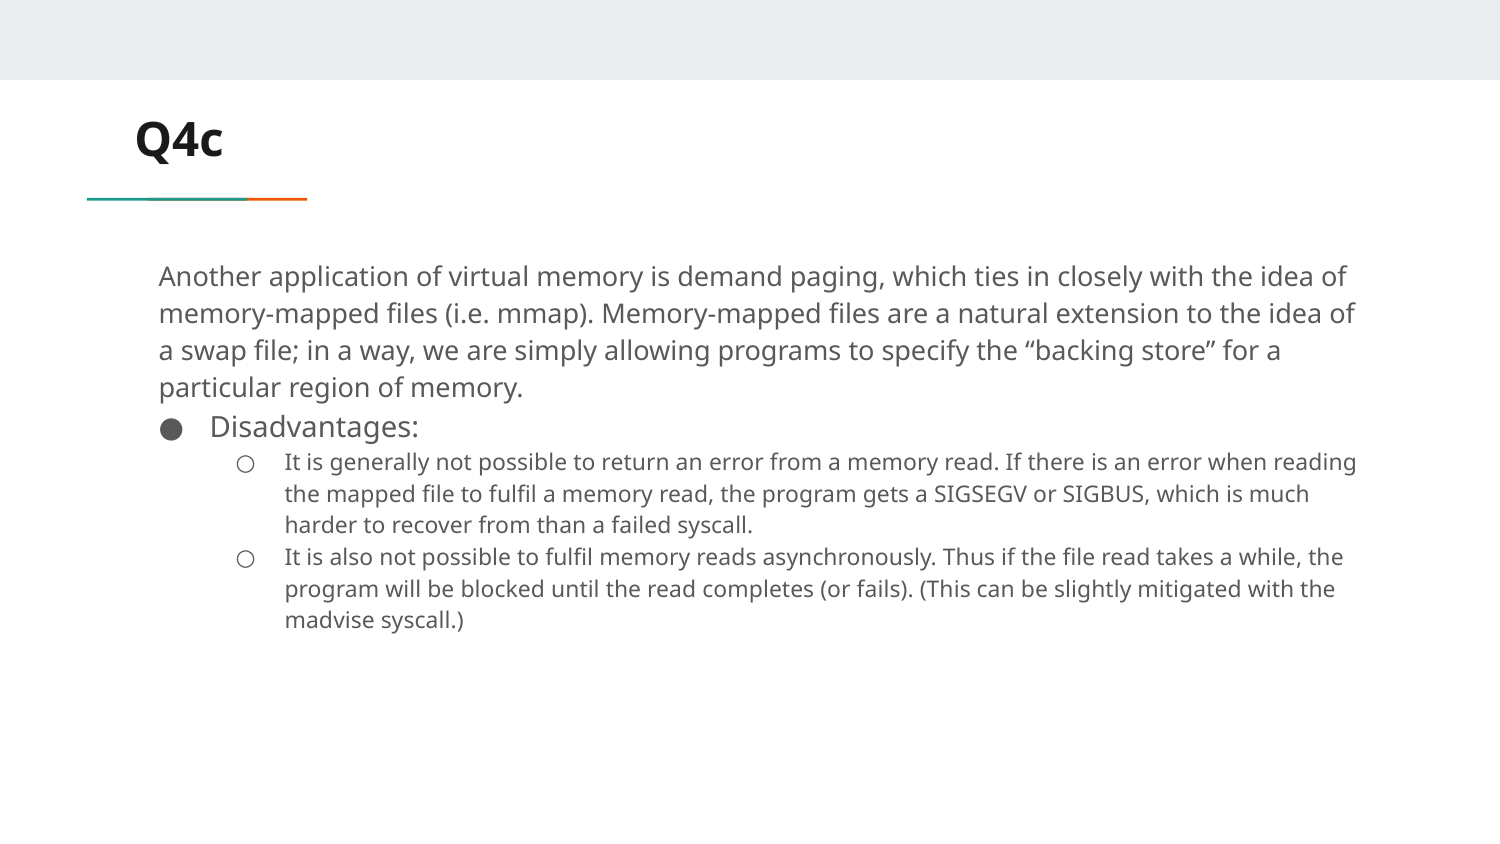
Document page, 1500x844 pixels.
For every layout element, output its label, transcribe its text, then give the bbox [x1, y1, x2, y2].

title Q4c [119, 93, 1381, 182]
list Another application of virtual memory is demand paging, which ties in closely with the idea of memory-mapped files (i.e. mmap). Memory-mapped files are a natural extension to the idea of a swap file; in a way, we are simply allowing programs to specify the “backing store” for a particular region of memory. Disadvantages: It is generally not possible to return an error from a memory read. If there is an error when reading the mapped file to fulfil a memory read, the program gets a SIGSEGV or SIGBUS, which is much harder to recover from than a failed syscall. It is also not possible to fulfil memory reads asynchronously. Thus if the file read takes a while, the program will be blocked until the read completes (or fails). (This can be slightly mitigated with the madvise syscall.) [119, 239, 1381, 798]
